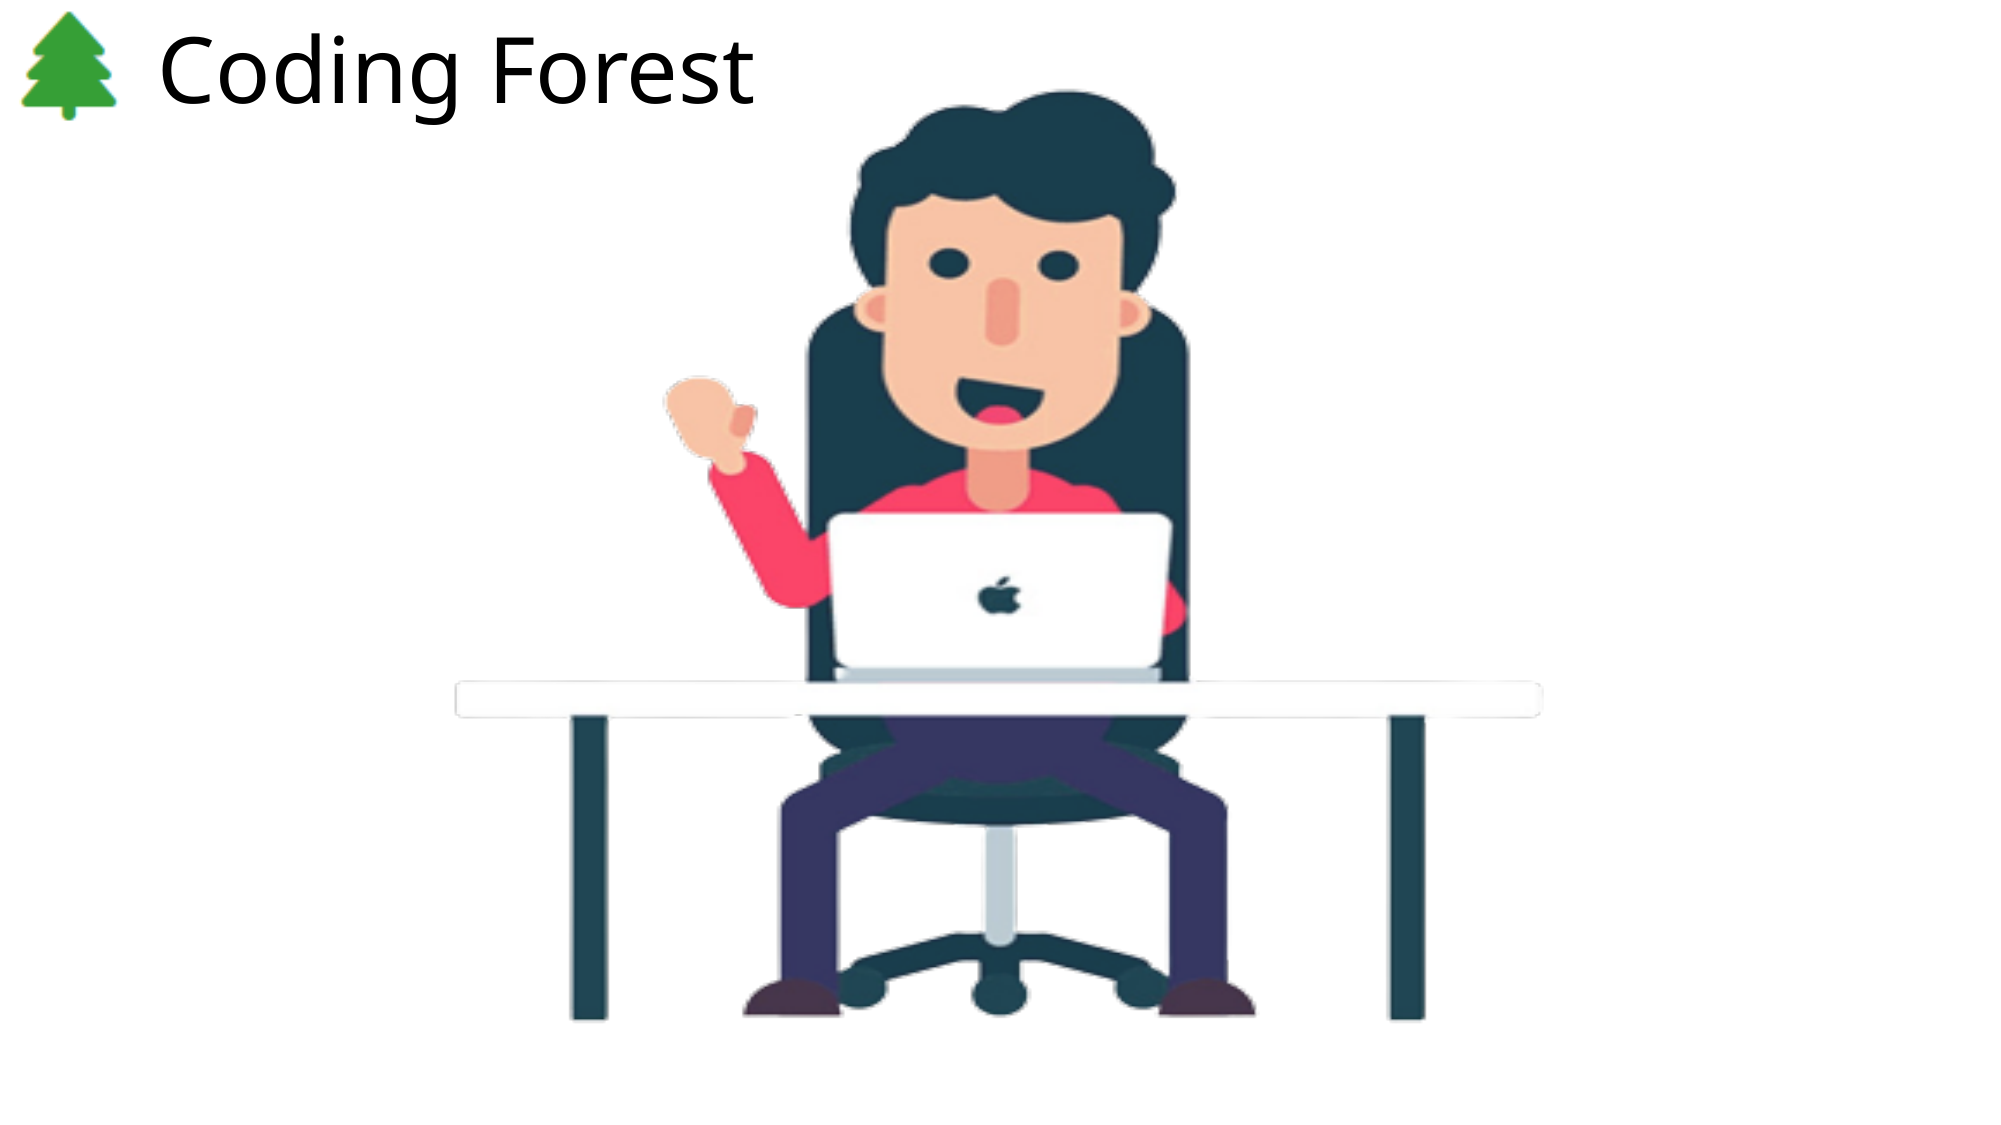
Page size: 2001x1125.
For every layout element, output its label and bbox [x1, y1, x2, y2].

picture [0, 0, 139, 139]
